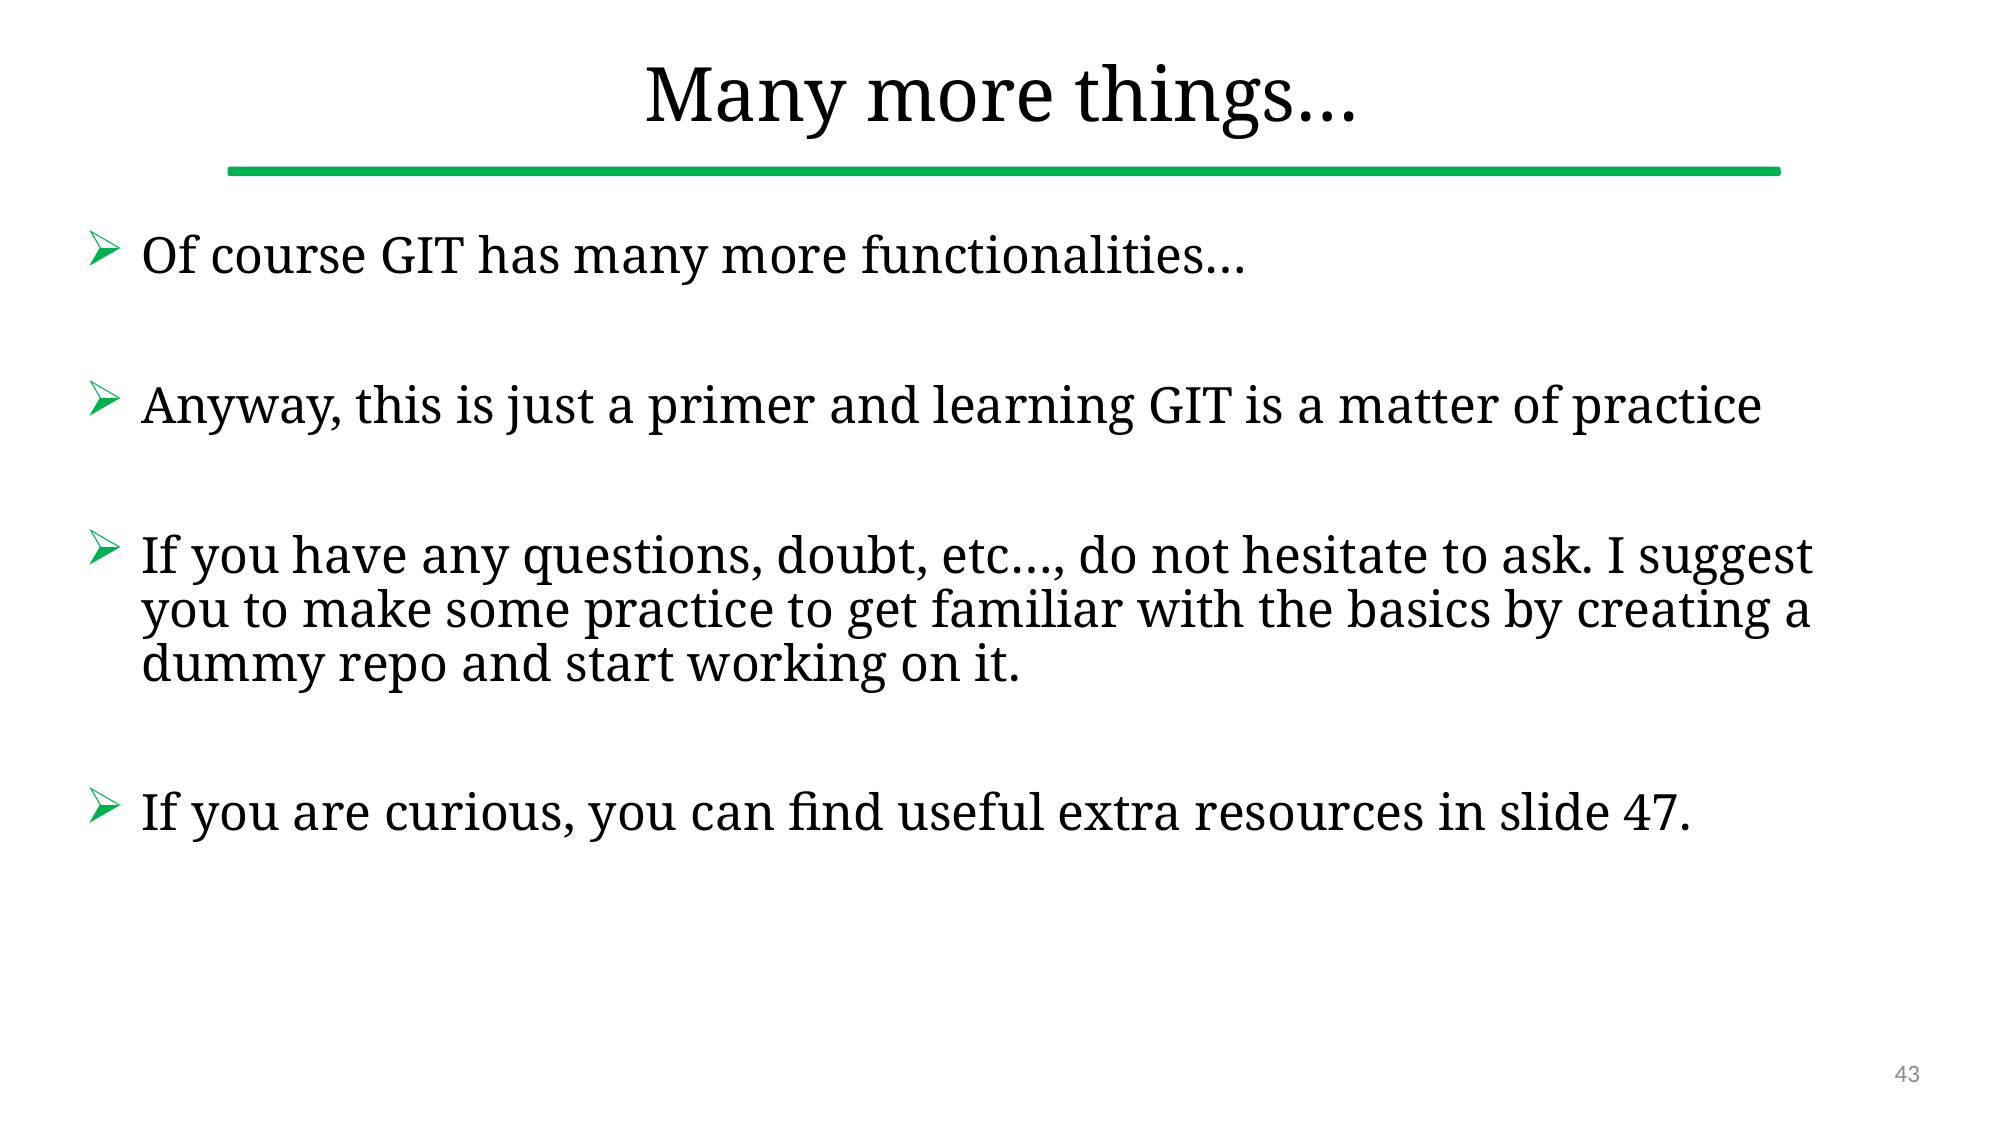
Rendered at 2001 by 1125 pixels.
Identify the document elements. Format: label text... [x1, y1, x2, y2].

list Of course GIT has many more functionalities… Anyway, this is just a primer and learning GIT is a matter of practice If you have any questions, doubt, etc…, do not hesitate to ask. I suggest you to make some practice to get familiar with the basics by creating a dummy repo and start working on it. If you are curious, you can find useful extra resources in slide 47. [70, 223, 1903, 1087]
slide_number 43 [1412, 1042, 1936, 1103]
title Many more things… [70, 26, 1936, 168]
